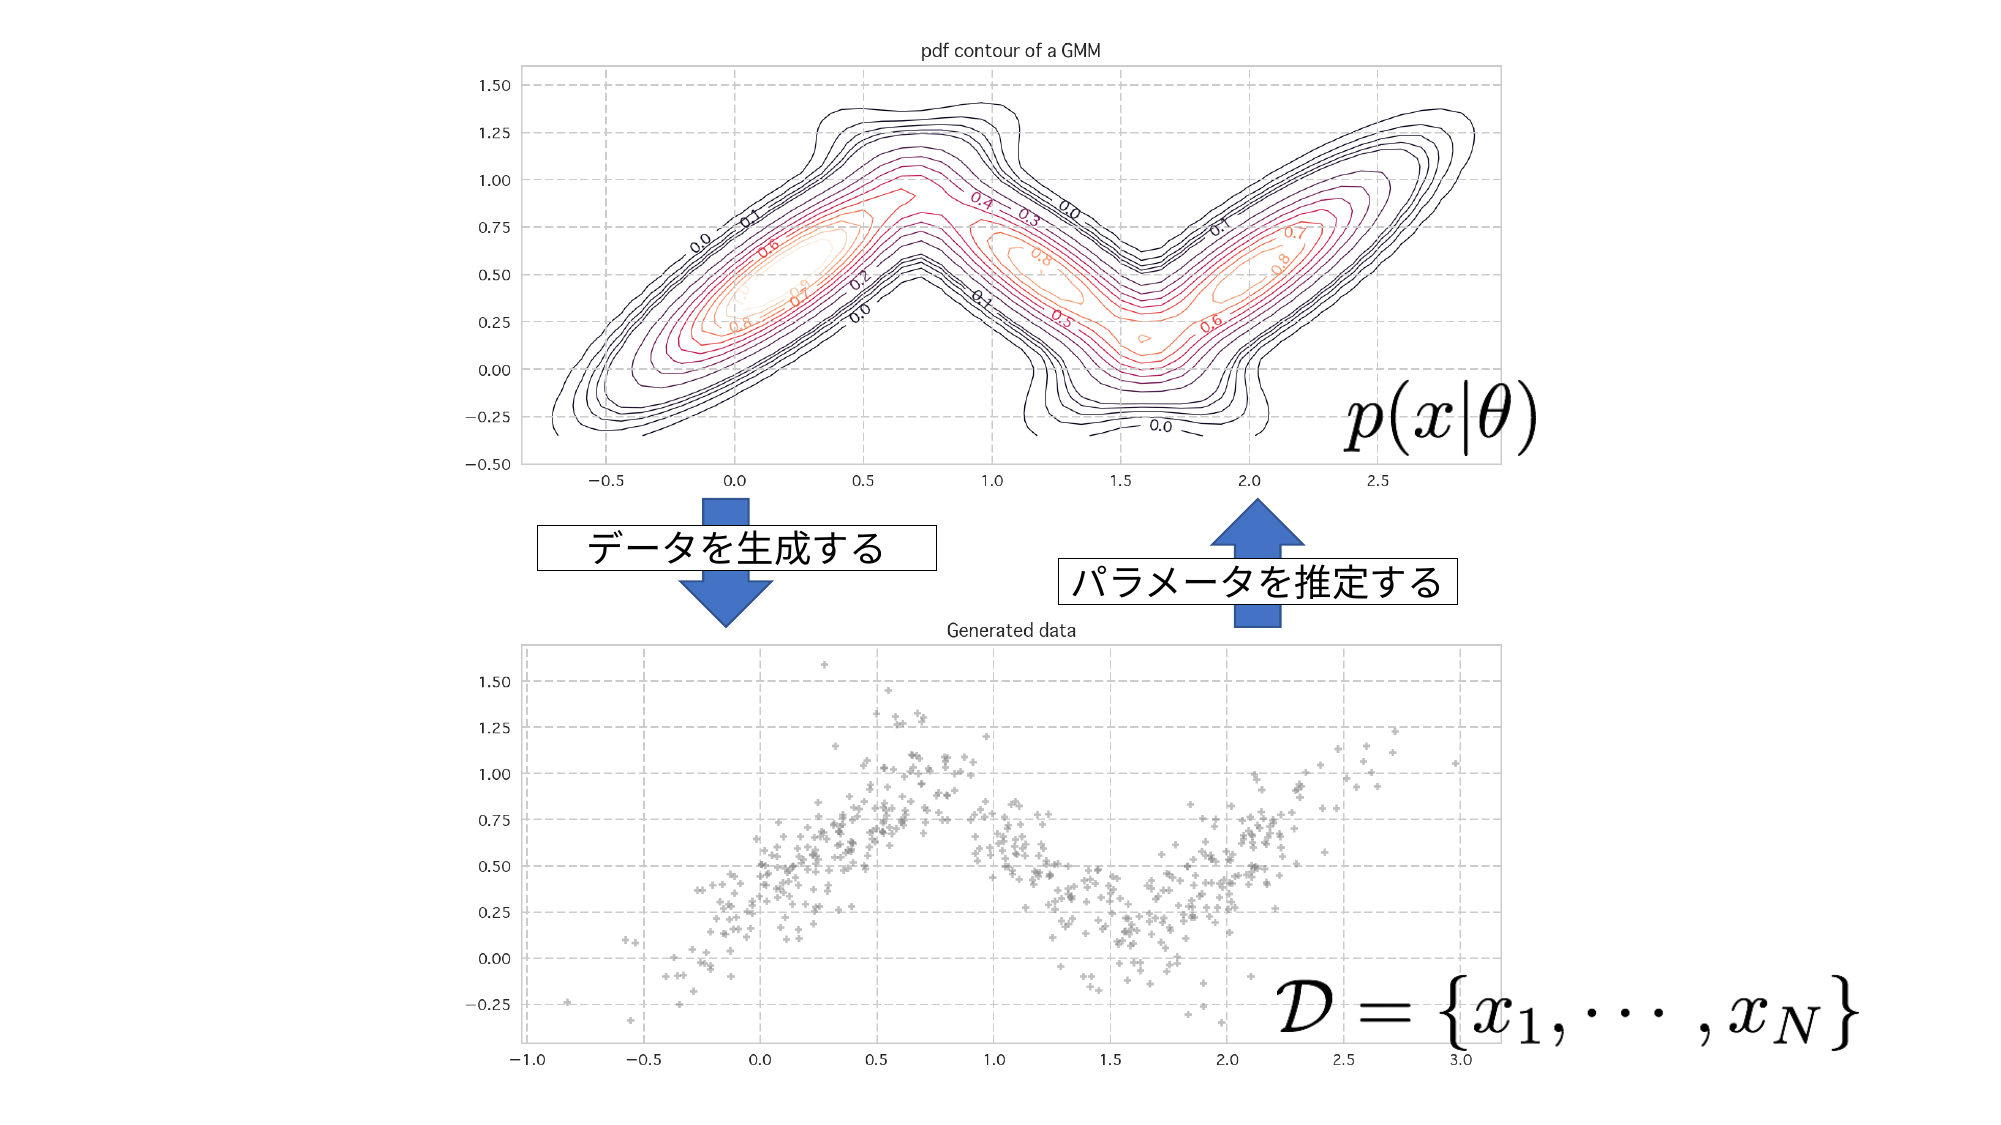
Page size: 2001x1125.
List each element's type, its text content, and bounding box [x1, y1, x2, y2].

text_box [677, 571, 774, 611]
picture [452, 32, 1537, 499]
picture [452, 611, 1861, 1078]
text_box [1233, 605, 1282, 611]
text_box データを生成する [537, 525, 937, 571]
text_box [702, 499, 750, 525]
text_box パラメータを推定する [1058, 558, 1458, 605]
text_box [1209, 499, 1306, 558]
